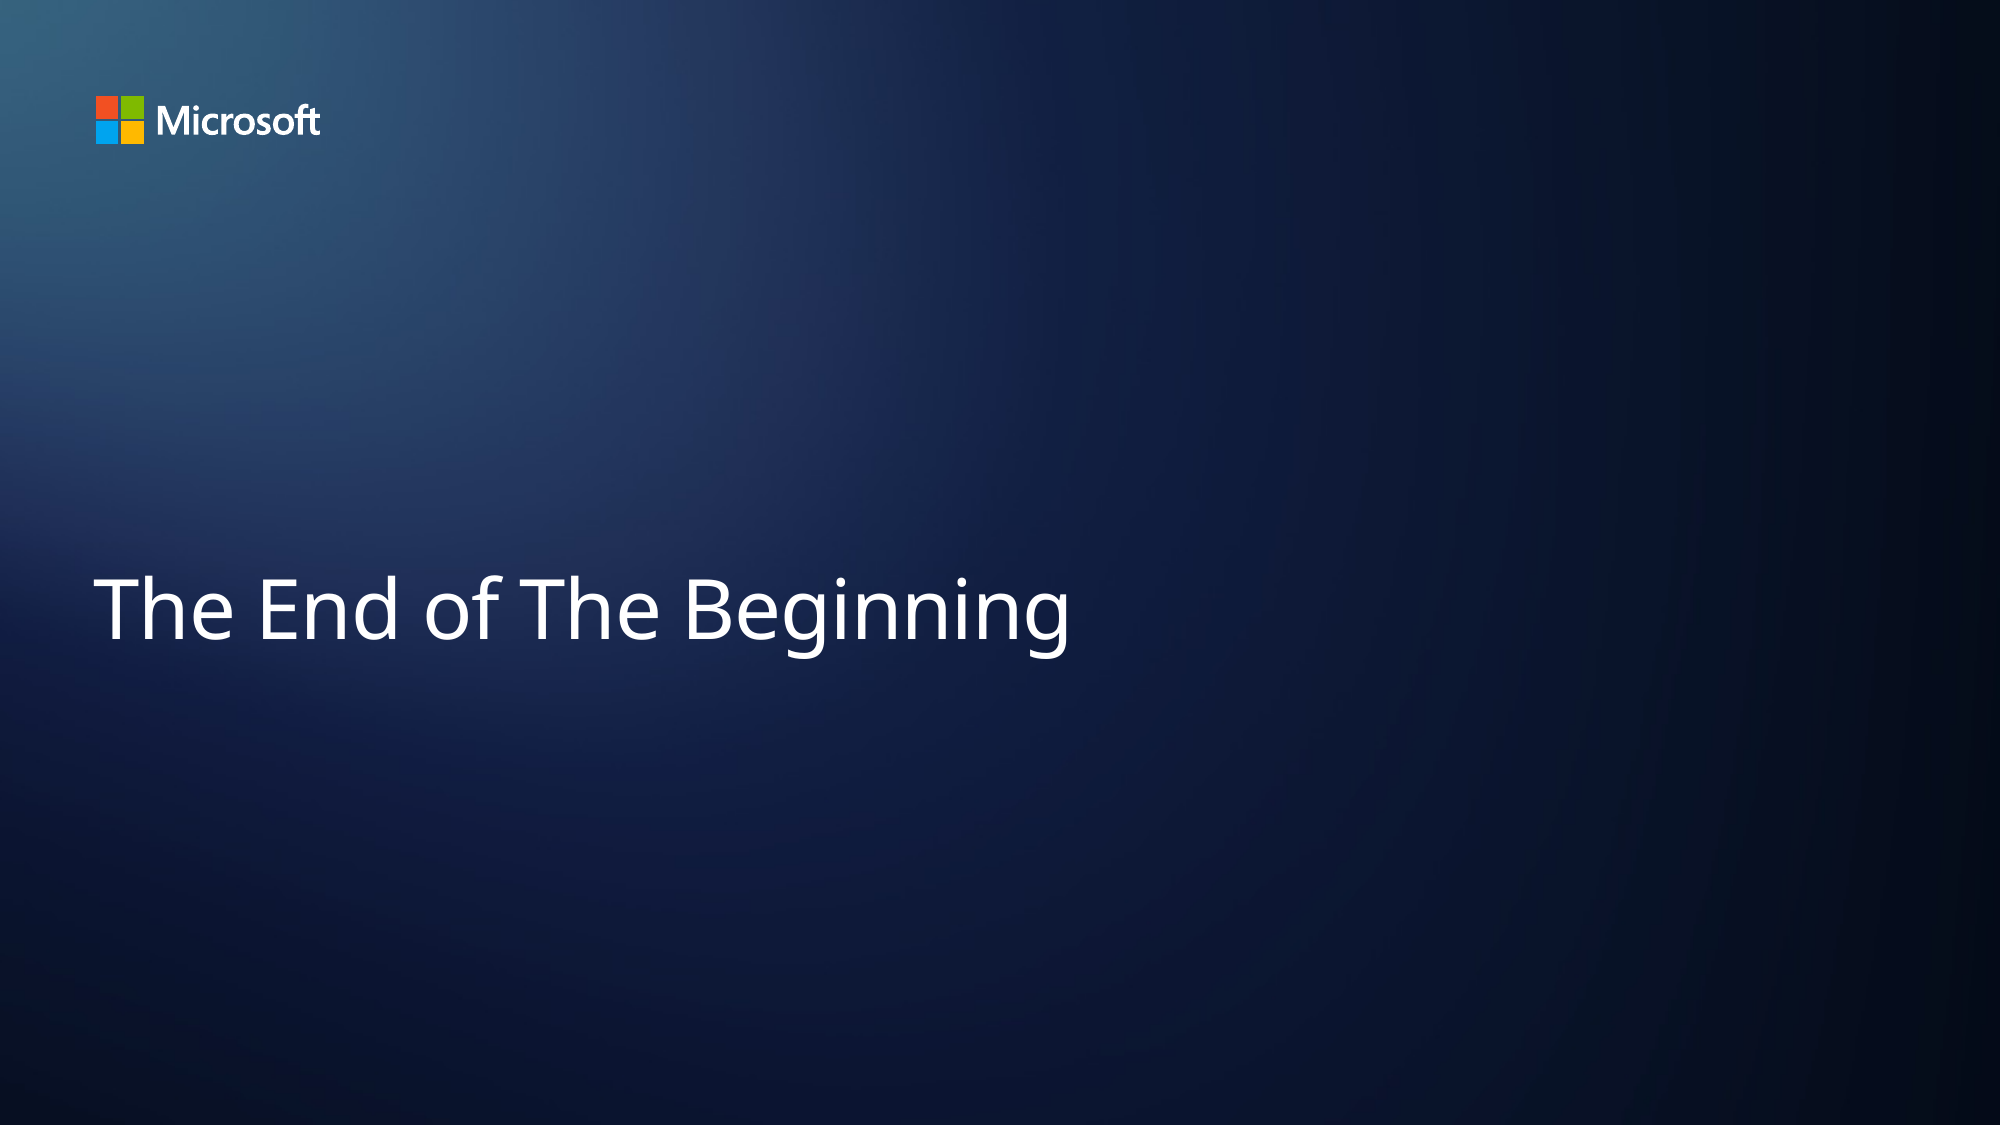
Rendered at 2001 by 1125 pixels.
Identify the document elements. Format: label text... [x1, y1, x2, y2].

title The End of The Beginning [93, 555, 1438, 657]
picture [0, 0, 2000, 1125]
